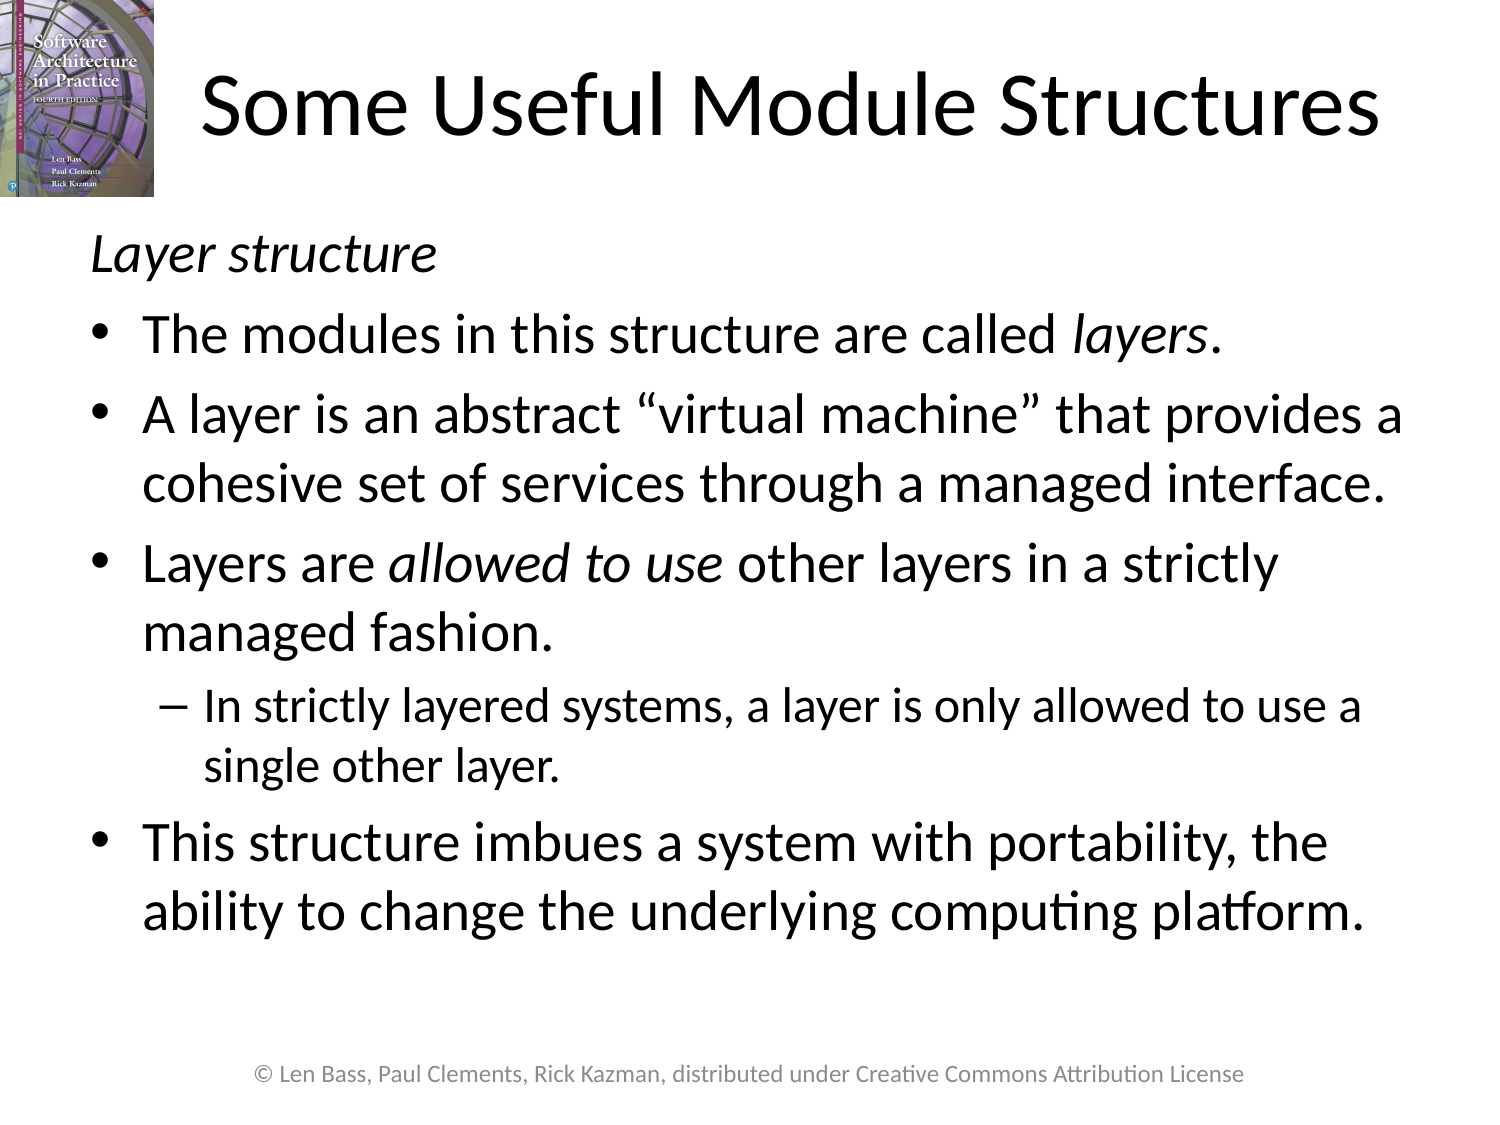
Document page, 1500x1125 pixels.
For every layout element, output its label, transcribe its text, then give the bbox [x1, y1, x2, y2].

title Some Useful Module Structures [159, 45, 1425, 173]
picture [0, 0, 154, 197]
list Layer structure The modules in this structure are called layers. A layer is an abstract “virtual machine” that provides a cohesive set of services through a managed interface. Layers are allowed to use other layers in a strictly managed fashion. In strictly layered systems, a layer is only allowed to use a single other layer. This structure imbues a system with portability, the ability to change the underlying computing platform. [75, 208, 1425, 1005]
footer © Len Bass, Paul Clements, Rick Kazman, distributed under Creative Commons Attribution License [230, 1042, 1270, 1103]
